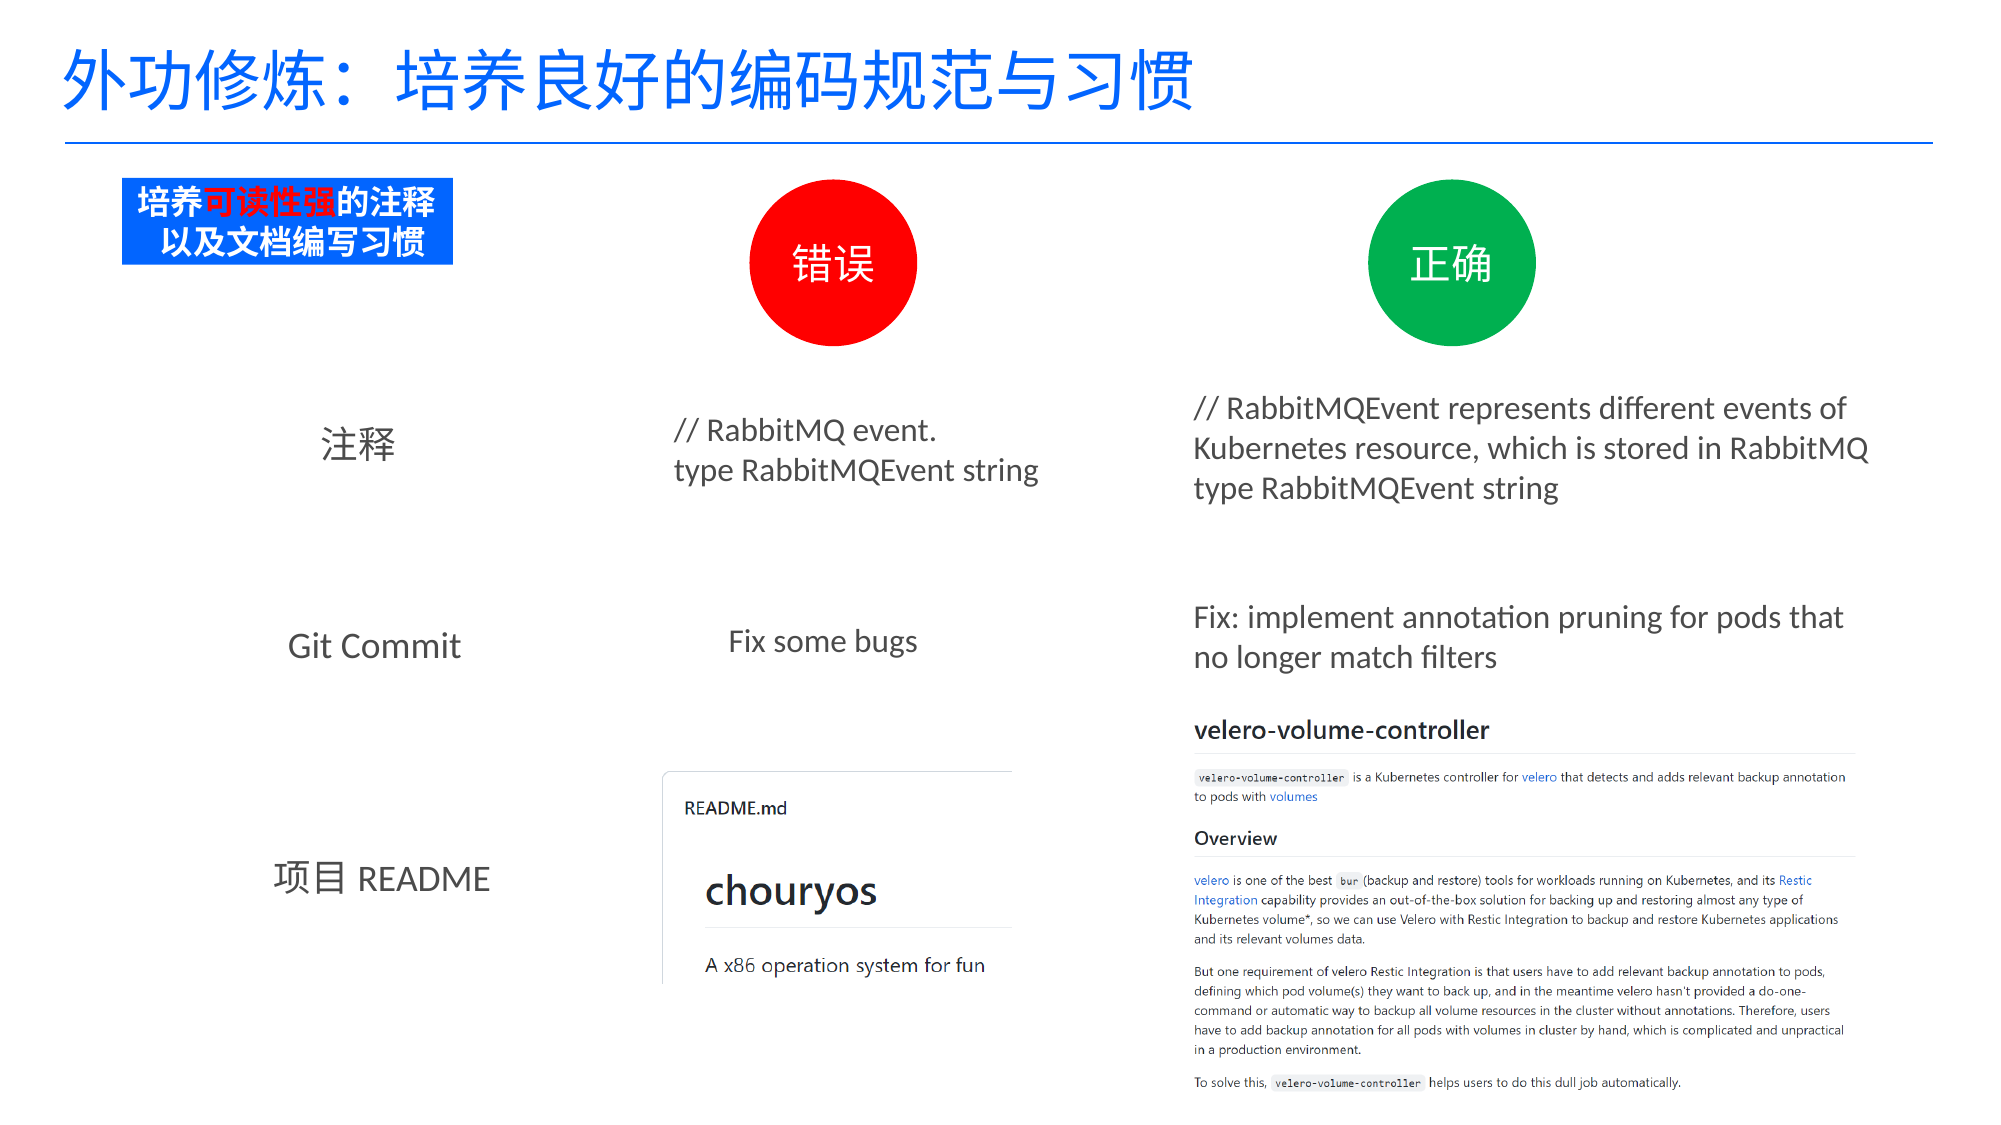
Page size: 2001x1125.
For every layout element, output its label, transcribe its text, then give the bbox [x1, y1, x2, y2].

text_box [1367, 179, 1537, 347]
text_box 培养可读性强的注释 以及文档编写习惯 [120, 176, 455, 267]
text_box Fix some bugs [713, 611, 934, 667]
text_box 项目README [259, 846, 506, 907]
text_box // RabbitMQEvent represents different events of Kubernetes resource, which is stored in RabbitMQ type RabbitMQEvent string [1178, 378, 1941, 514]
text_box // RabbitMQ event. type RabbitMQEvent string [659, 400, 1163, 496]
picture [1178, 709, 1864, 1092]
text_box [749, 179, 918, 347]
picture [660, 770, 1012, 984]
text_box 错误 [787, 234, 879, 292]
title 外功修炼：培养良好的编码规范与习惯 [52, 24, 1533, 144]
text_box Fix: implement annotation pruning for pods that no longer match filters [1178, 588, 2000, 683]
text_box 注释 [305, 413, 411, 473]
text_box Git Commit [273, 613, 477, 674]
